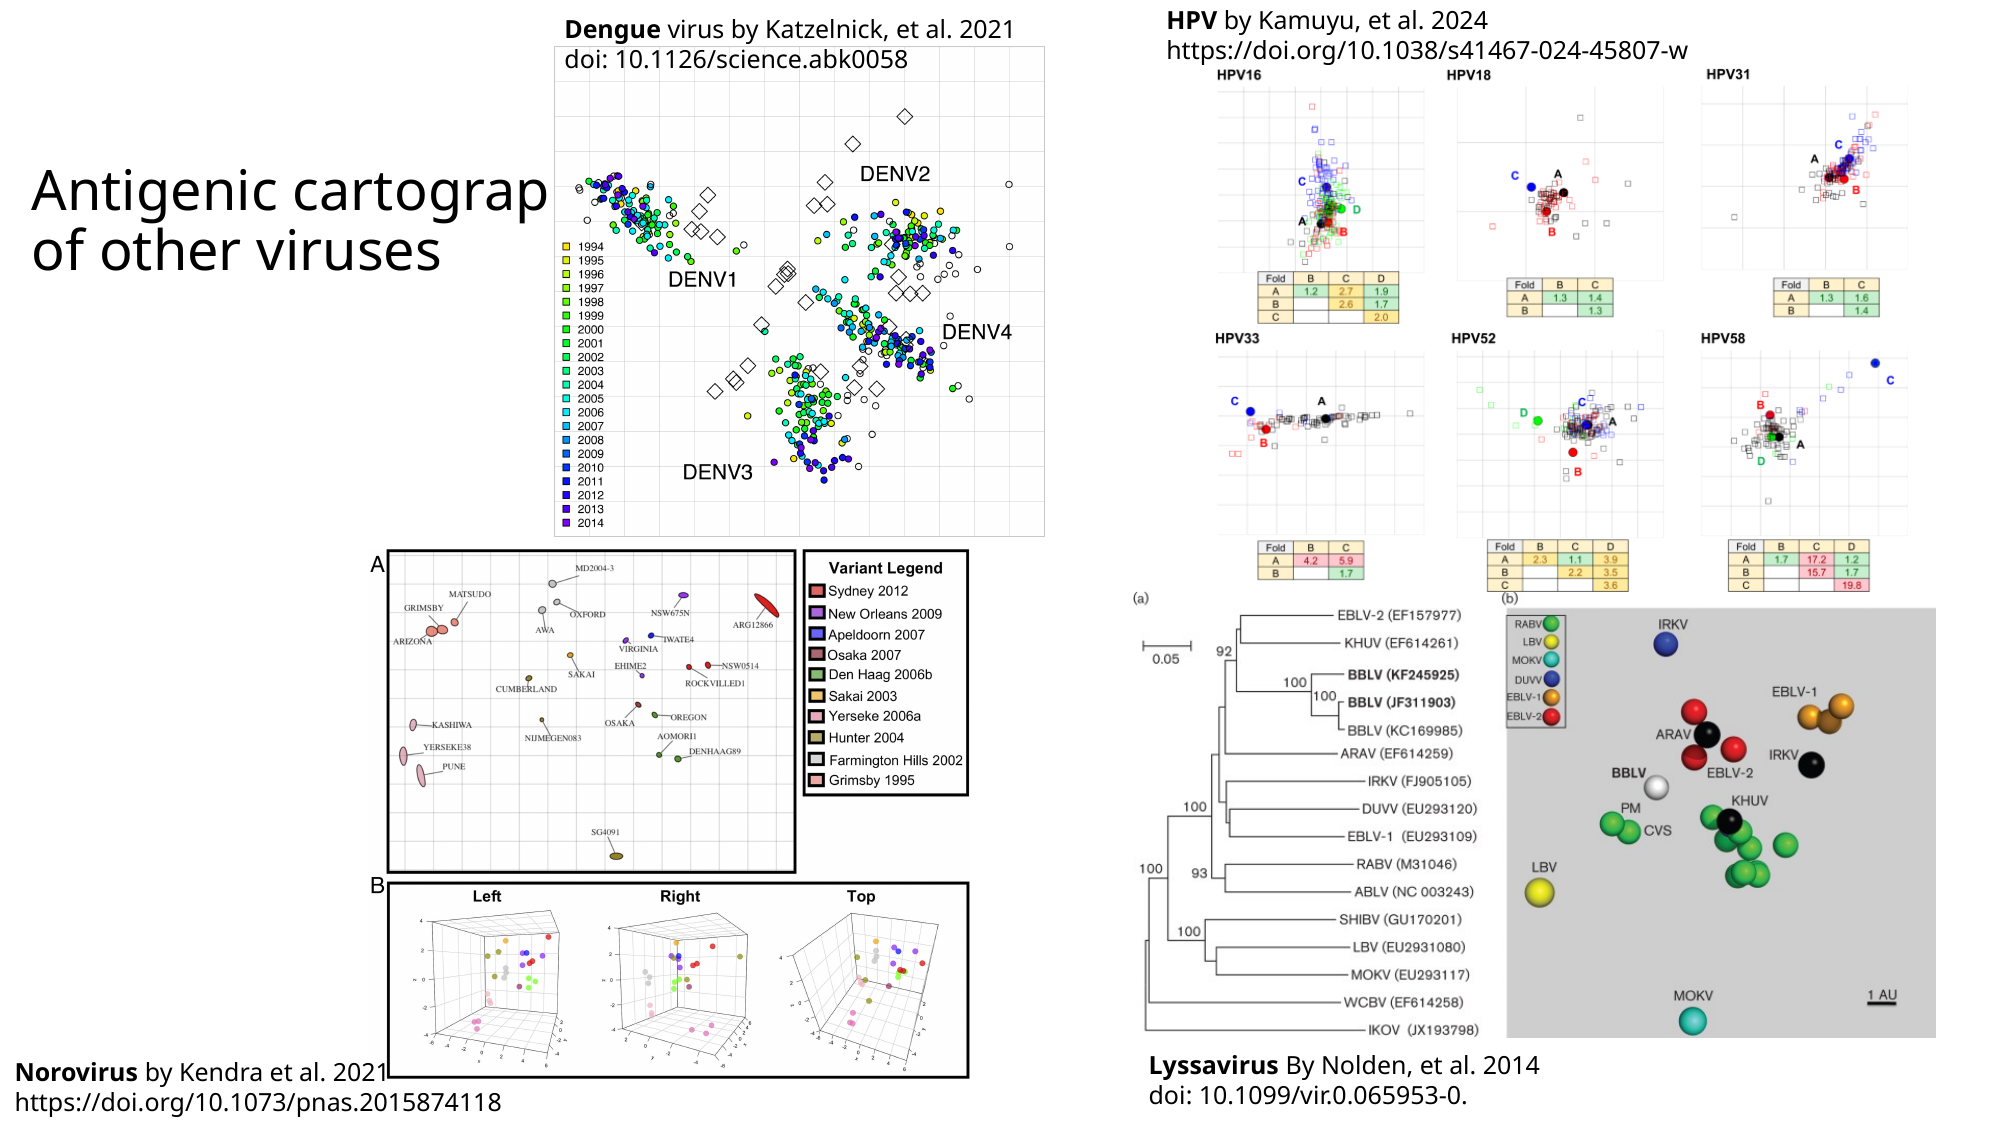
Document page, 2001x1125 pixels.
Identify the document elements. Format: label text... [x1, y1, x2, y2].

text_box Dengue virus by Katzelnick, et al. 2021 doi: 10.1126/science.abk0058 [549, 5, 1040, 81]
text_box Lyssavirus By Nolden, et al. 2014 doi: 10.1099/vir.0.065953-0. [1133, 1042, 1598, 1118]
title Antigenic cartography of other viruses [16, 128, 553, 317]
picture [1133, 67, 1936, 1038]
picture [553, 45, 1046, 538]
picture [369, 548, 971, 1081]
text_box HPV by Kamuyu, et al. 2024 https://doi.org/10.1038/s41467-024-45807-w [1151, 0, 1772, 72]
text_box Norovirus by Kendra et al. 2021 https://doi.org/10.1073/pnas.2015874118 [0, 1049, 518, 1124]
